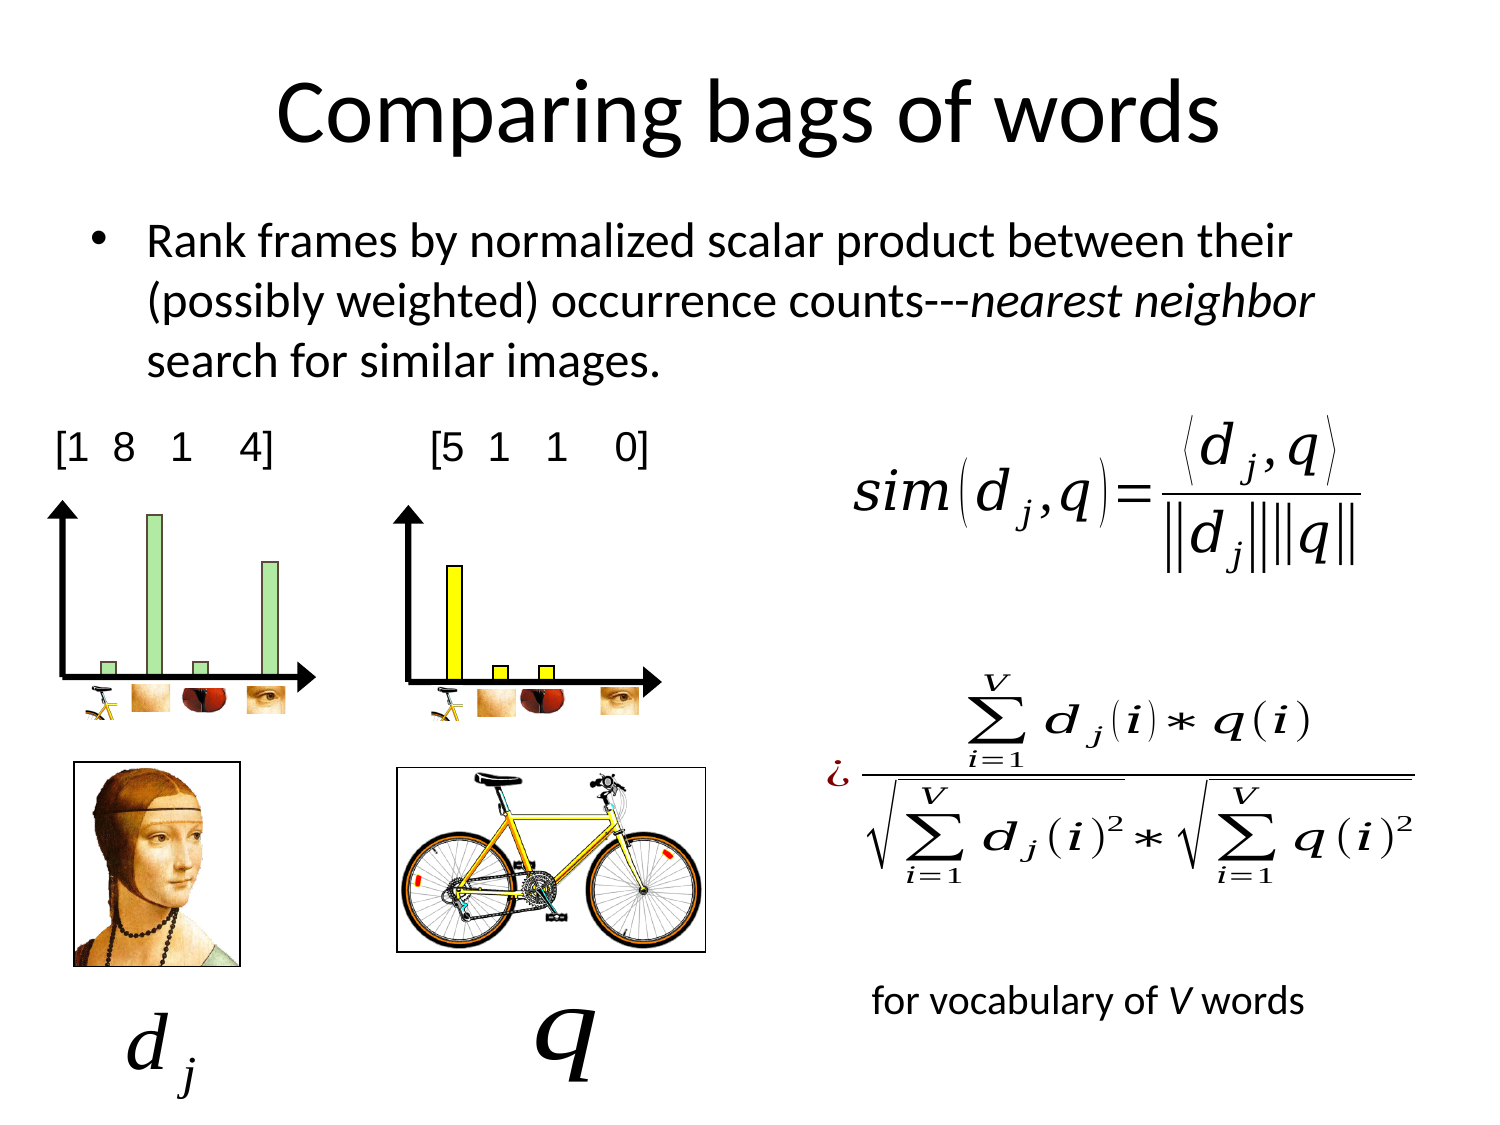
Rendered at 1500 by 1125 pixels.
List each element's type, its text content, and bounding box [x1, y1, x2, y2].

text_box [512, 962, 624, 1105]
picture [397, 767, 706, 952]
picture [74, 762, 240, 967]
text_box [5 1 1 0] [625, 412, 1000, 478]
title Comparing bags of words [75, 12, 1425, 200]
list Rank frames by normalized scalar product between their (possibly weighted) occurrence counts---nearest neighbor search for similar images. [75, 200, 1425, 943]
text_box [1 8 1 4] [40, 412, 625, 478]
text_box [112, 974, 213, 1118]
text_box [62, 499, 663, 721]
text_box for vocabulary of V words [856, 965, 1363, 1031]
